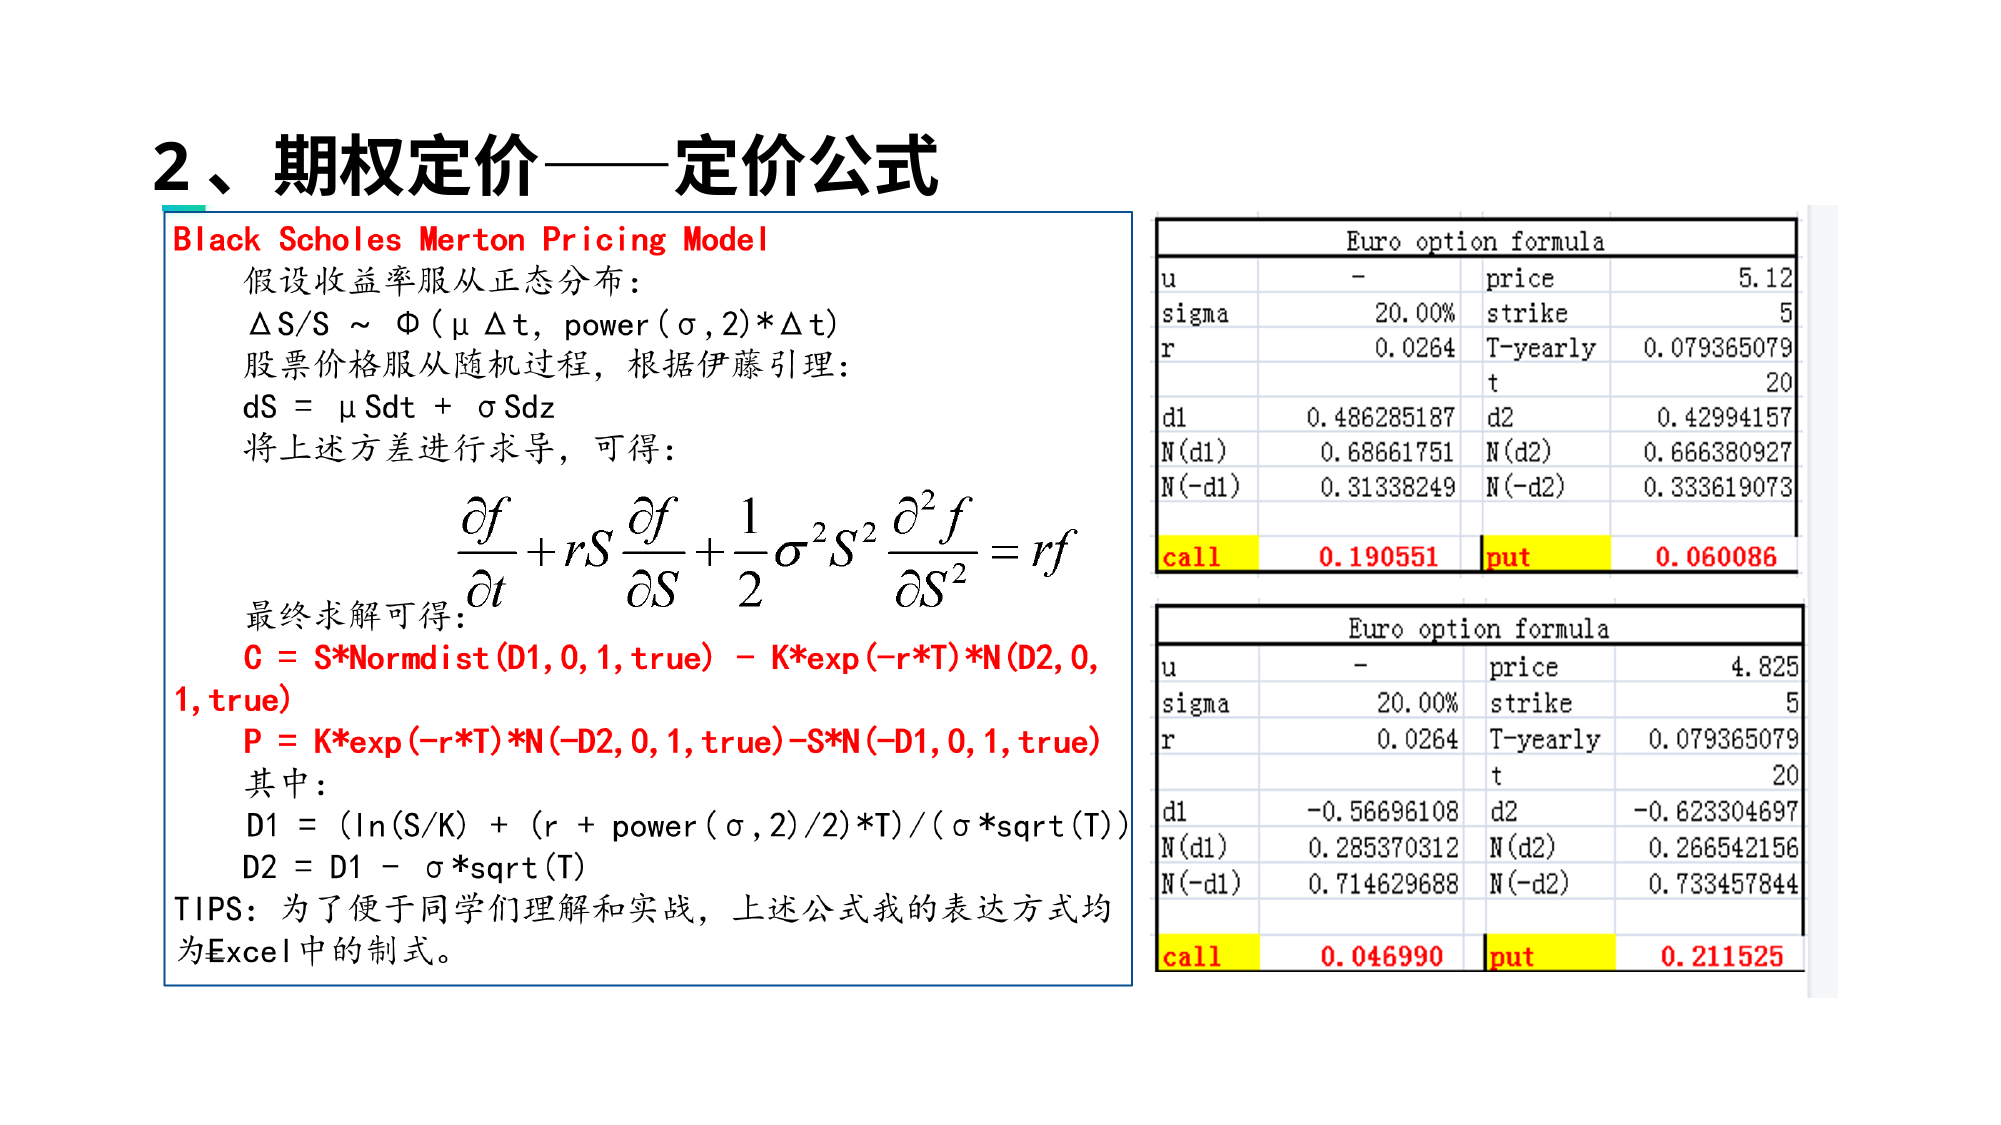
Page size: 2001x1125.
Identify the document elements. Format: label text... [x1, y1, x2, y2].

picture [162, 205, 1838, 998]
title 2、期权定价——定价公式 [137, 59, 1863, 278]
